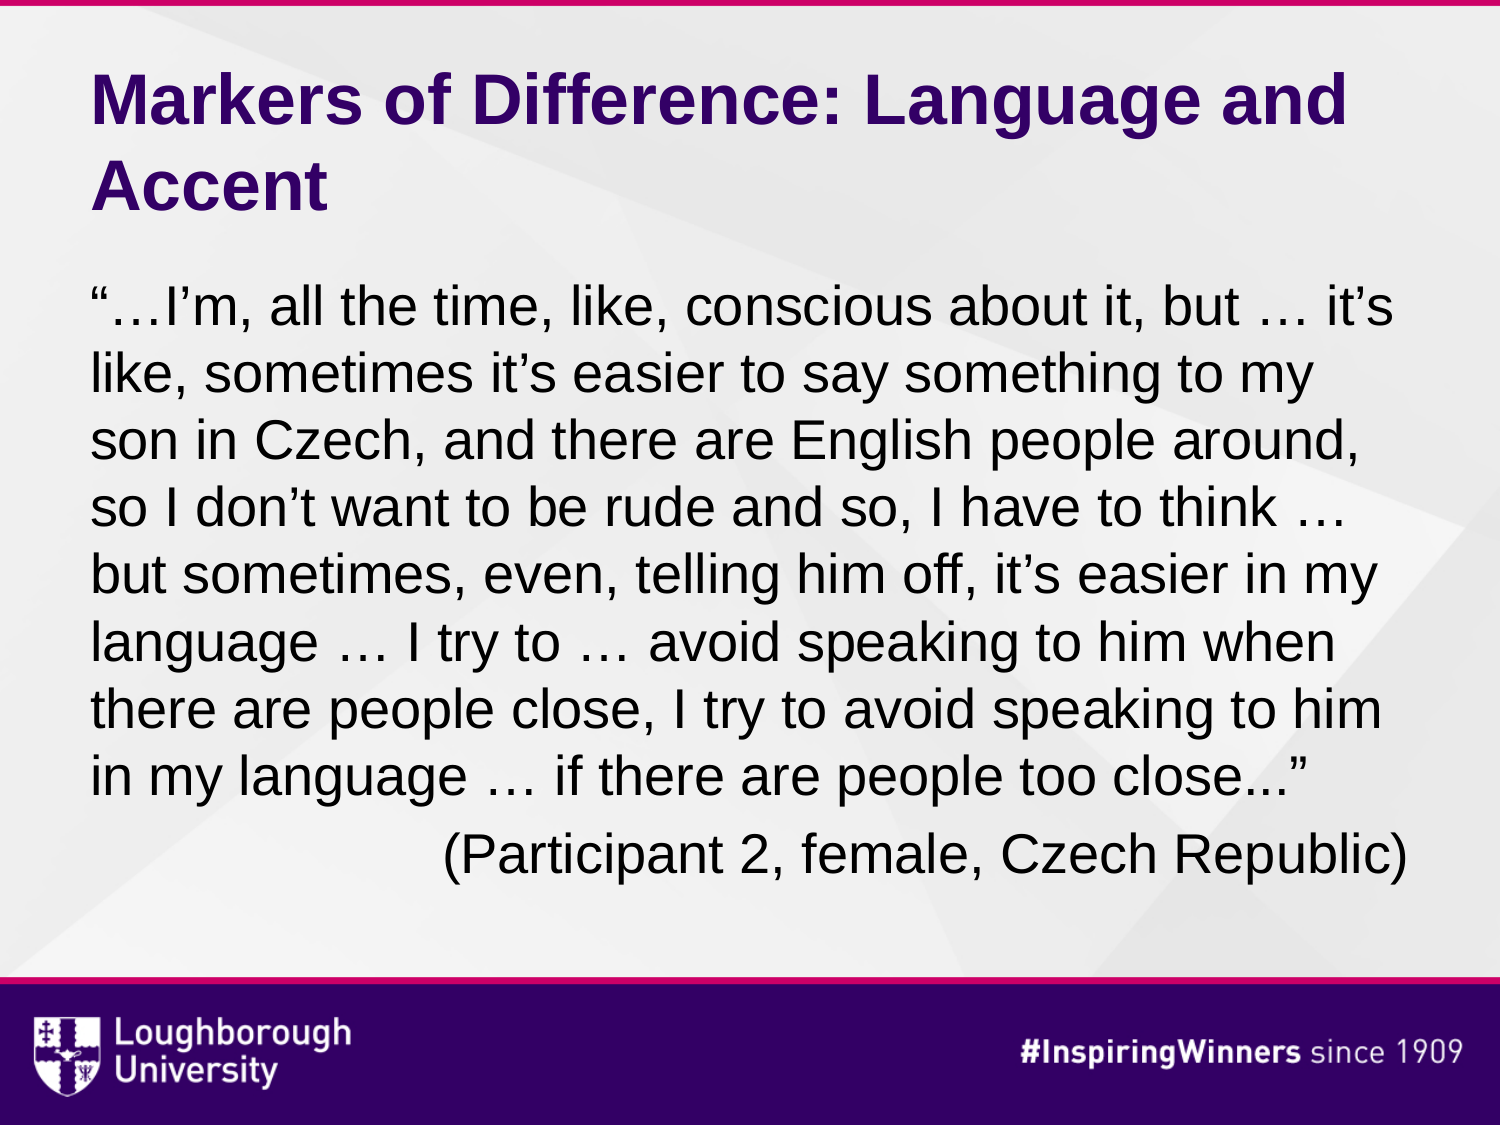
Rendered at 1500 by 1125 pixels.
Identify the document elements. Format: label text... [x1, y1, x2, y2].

picture [0, 0, 1500, 1125]
title Markers of Difference: Language and Accent [75, 45, 1425, 233]
list “…I’m, all the time, like, conscious about it, but … it’s like, sometimes it’s easier to say something to my son in Czech, and there are English people around, so I don’t want to be rude and so, I have to think … but sometimes, even, telling him off, it’s easier in my language … I try to … avoid speaking to him when there are people close, I try to avoid speaking to him in my language … if there are people too close...” (Participant 2, female, Czech Republic) [75, 262, 1425, 957]
